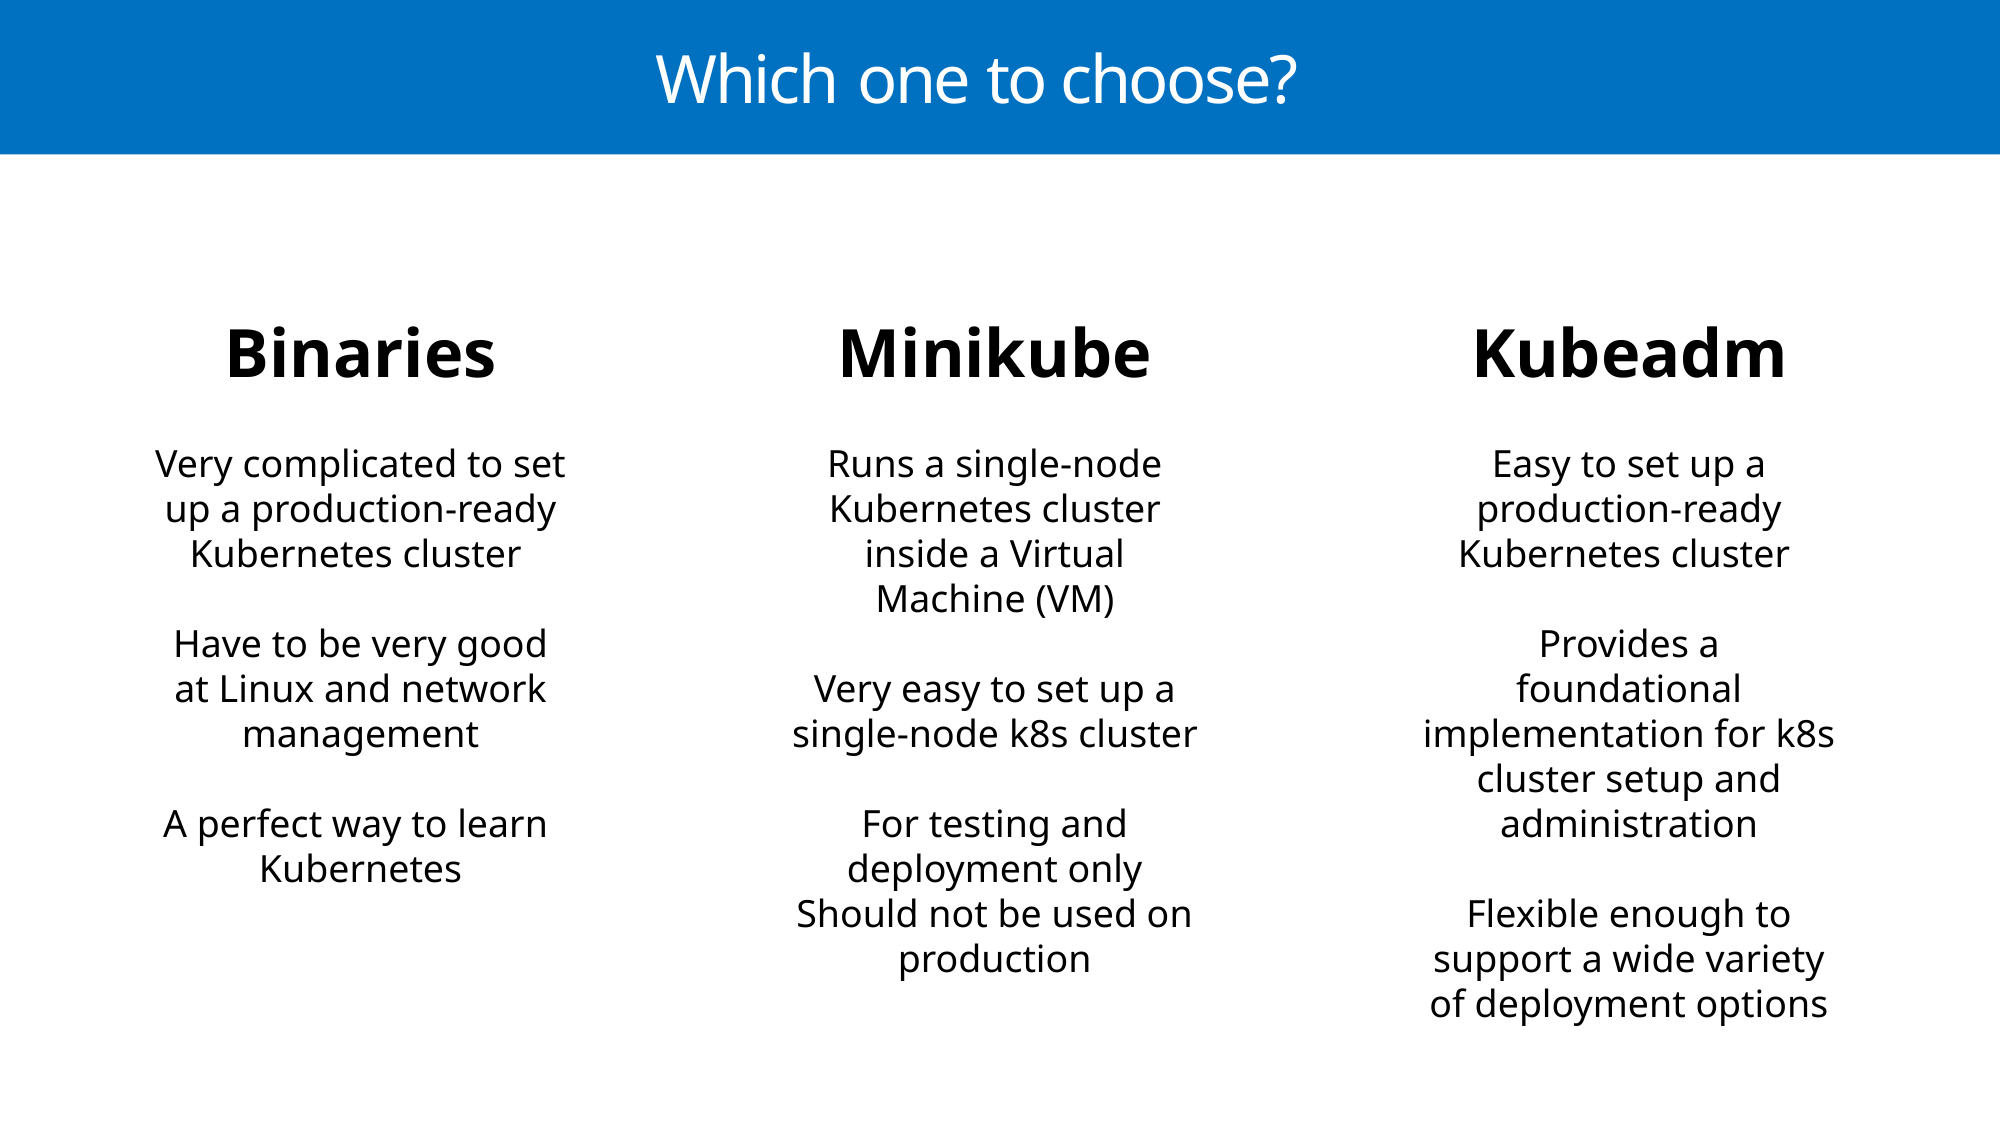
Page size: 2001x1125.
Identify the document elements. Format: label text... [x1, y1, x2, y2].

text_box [813, 301, 1177, 454]
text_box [179, 301, 543, 454]
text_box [1448, 301, 1812, 454]
text_box Easy to set up a production-ready Kubernetes cluster Provides a foundational implementation for k8s cluster setup and administration Flexible enough to support a wide variety of deployment options [1406, 432, 1852, 1033]
title Which one to choose? [93, 0, 1861, 199]
text_box Very complicated to set up a production-ready Kubernetes cluster Have to be very good at Linux and network management A perfect way to learn Kubernetes [137, 432, 584, 943]
text_box Runs a single-node Kubernetes cluster inside a Virtual Machine (VM) Very easy to set up a single-node k8s cluster For testing and deployment only Should not be used on production [772, 432, 1218, 988]
